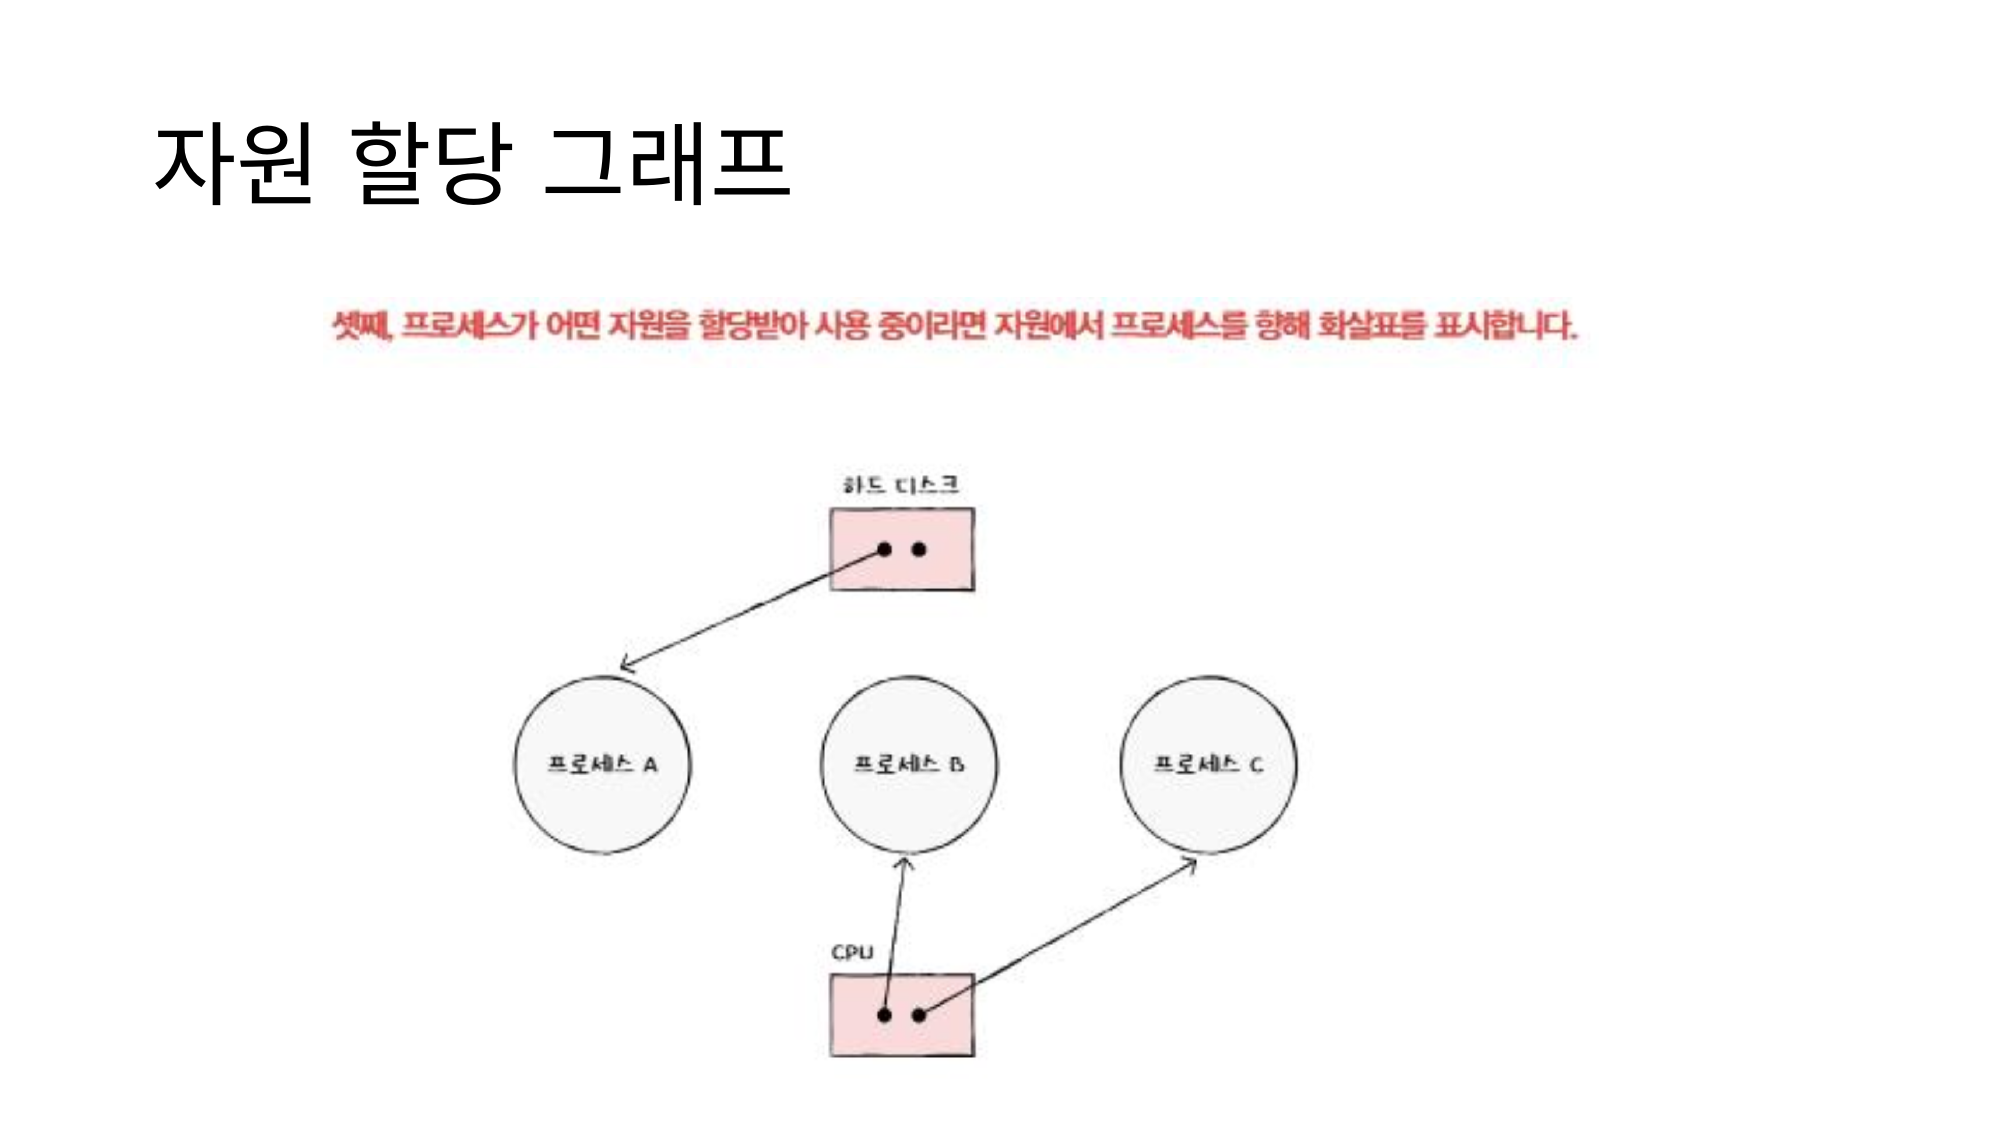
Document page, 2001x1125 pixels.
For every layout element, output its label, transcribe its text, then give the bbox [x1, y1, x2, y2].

picture [322, 296, 1599, 369]
picture [479, 422, 1355, 1082]
title 자원 할당 그래프 [137, 59, 1863, 278]
